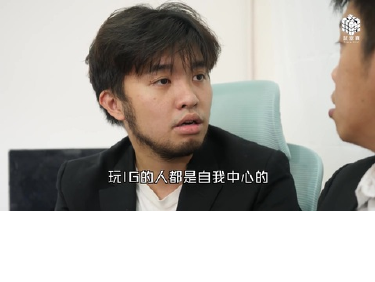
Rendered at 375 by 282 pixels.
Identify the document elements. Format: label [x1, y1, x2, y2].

picture [0, 0, 375, 212]
